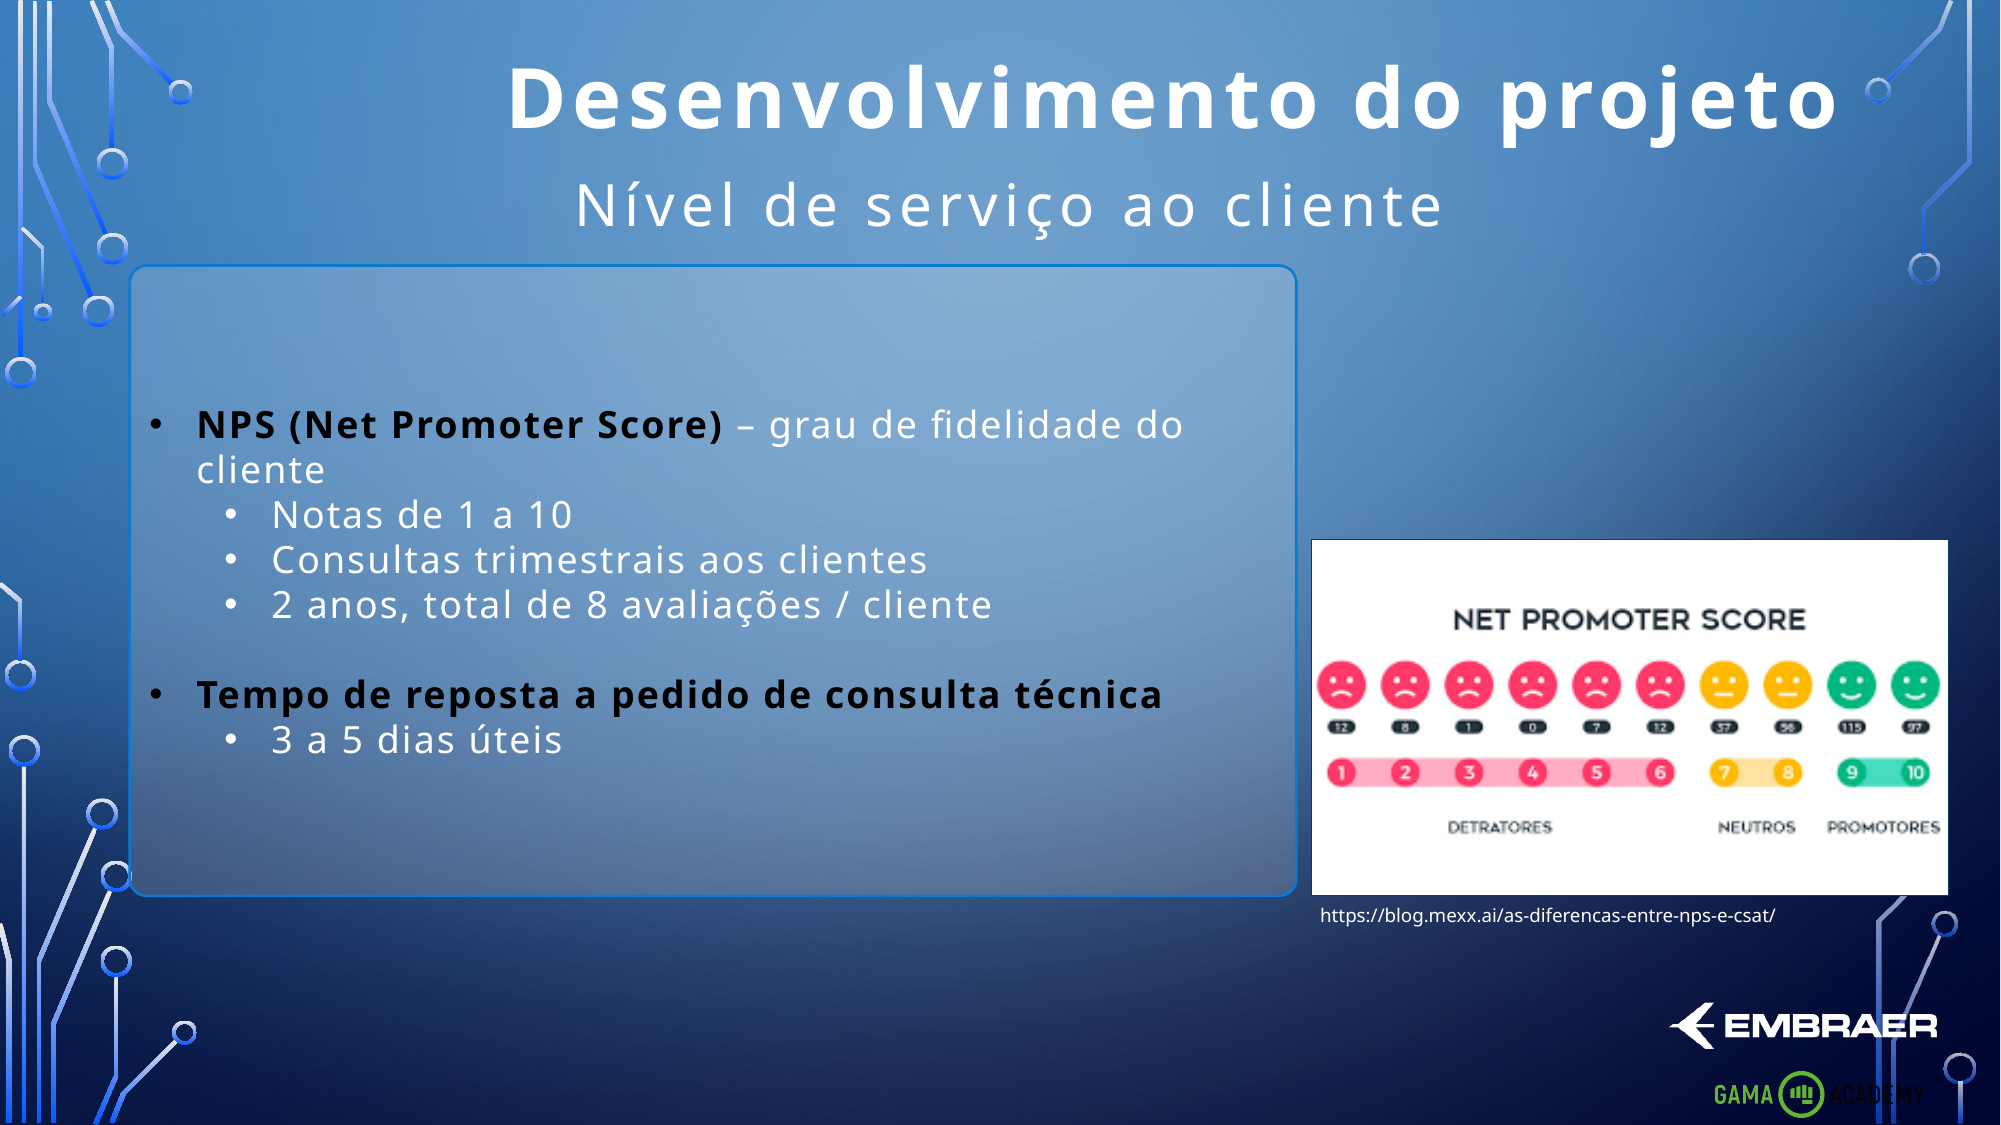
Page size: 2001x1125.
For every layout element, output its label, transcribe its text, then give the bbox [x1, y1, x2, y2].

picture [1669, 984, 1960, 1125]
list Desenvolvimento do projeto [198, 17, 1855, 195]
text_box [1305, 538, 1958, 934]
text_box NPS (Net Promoter Score) – grau de fidelidade do cliente Notas de 1 a 10 Consultas trimestrais aos clientes 2 anos, total de 8 avaliações / cliente Tempo de reposta a pedido de consulta técnica 3 a 5 dias úteis [128, 264, 1298, 898]
text_box Nível de serviço ao cliente [242, 167, 1776, 240]
